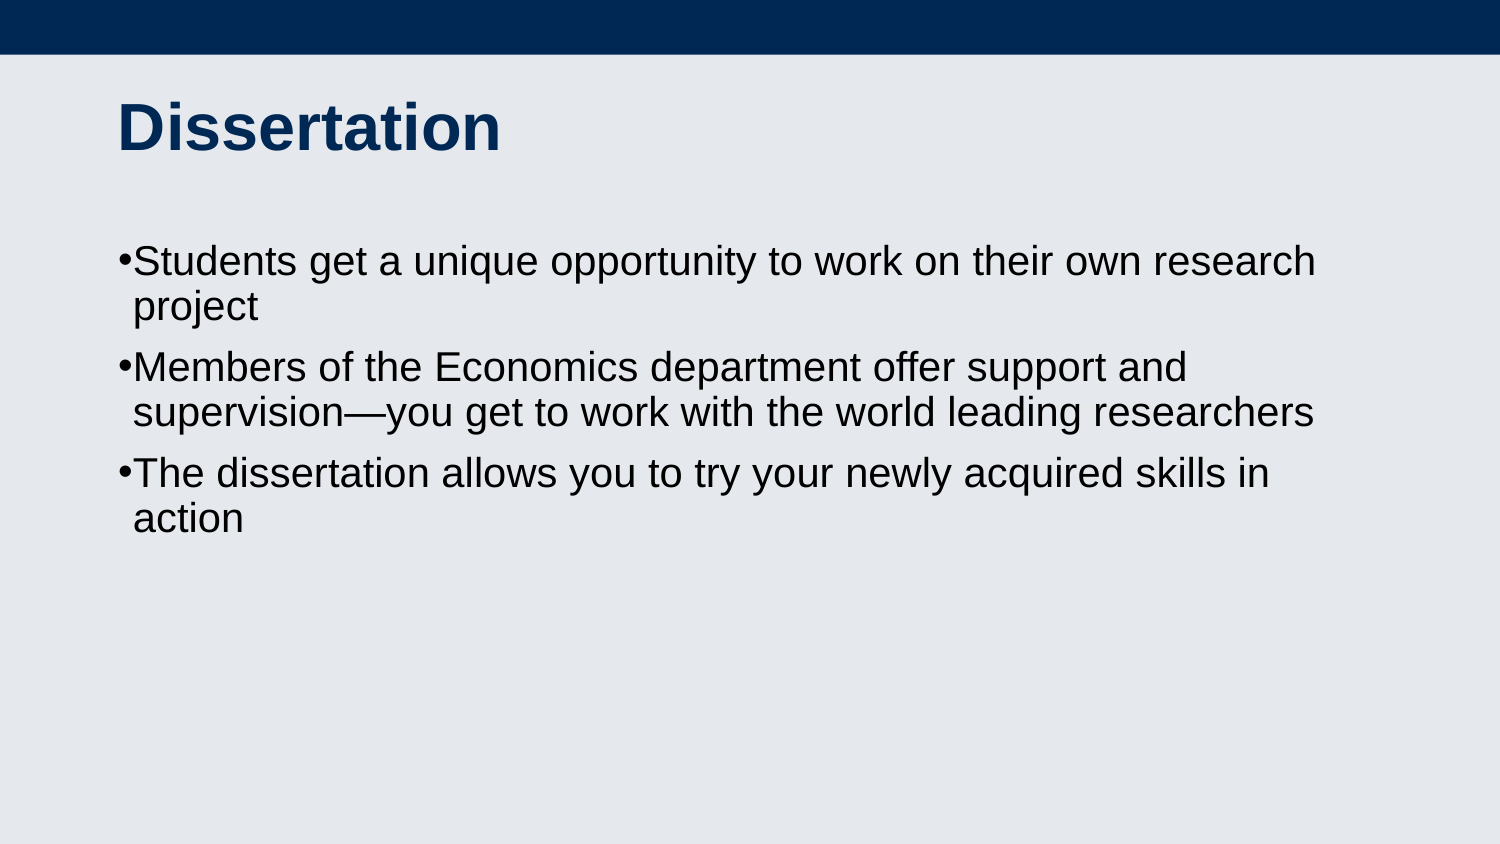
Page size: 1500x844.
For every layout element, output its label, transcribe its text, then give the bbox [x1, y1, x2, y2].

list Students get a unique opportunity to work on their own research project Members of the Economics department offer support and supervision—you get to work with the world leading researchers The dissertation allows you to try your newly acquired skills in action [103, 232, 1397, 774]
title Dissertation [103, 85, 1397, 197]
